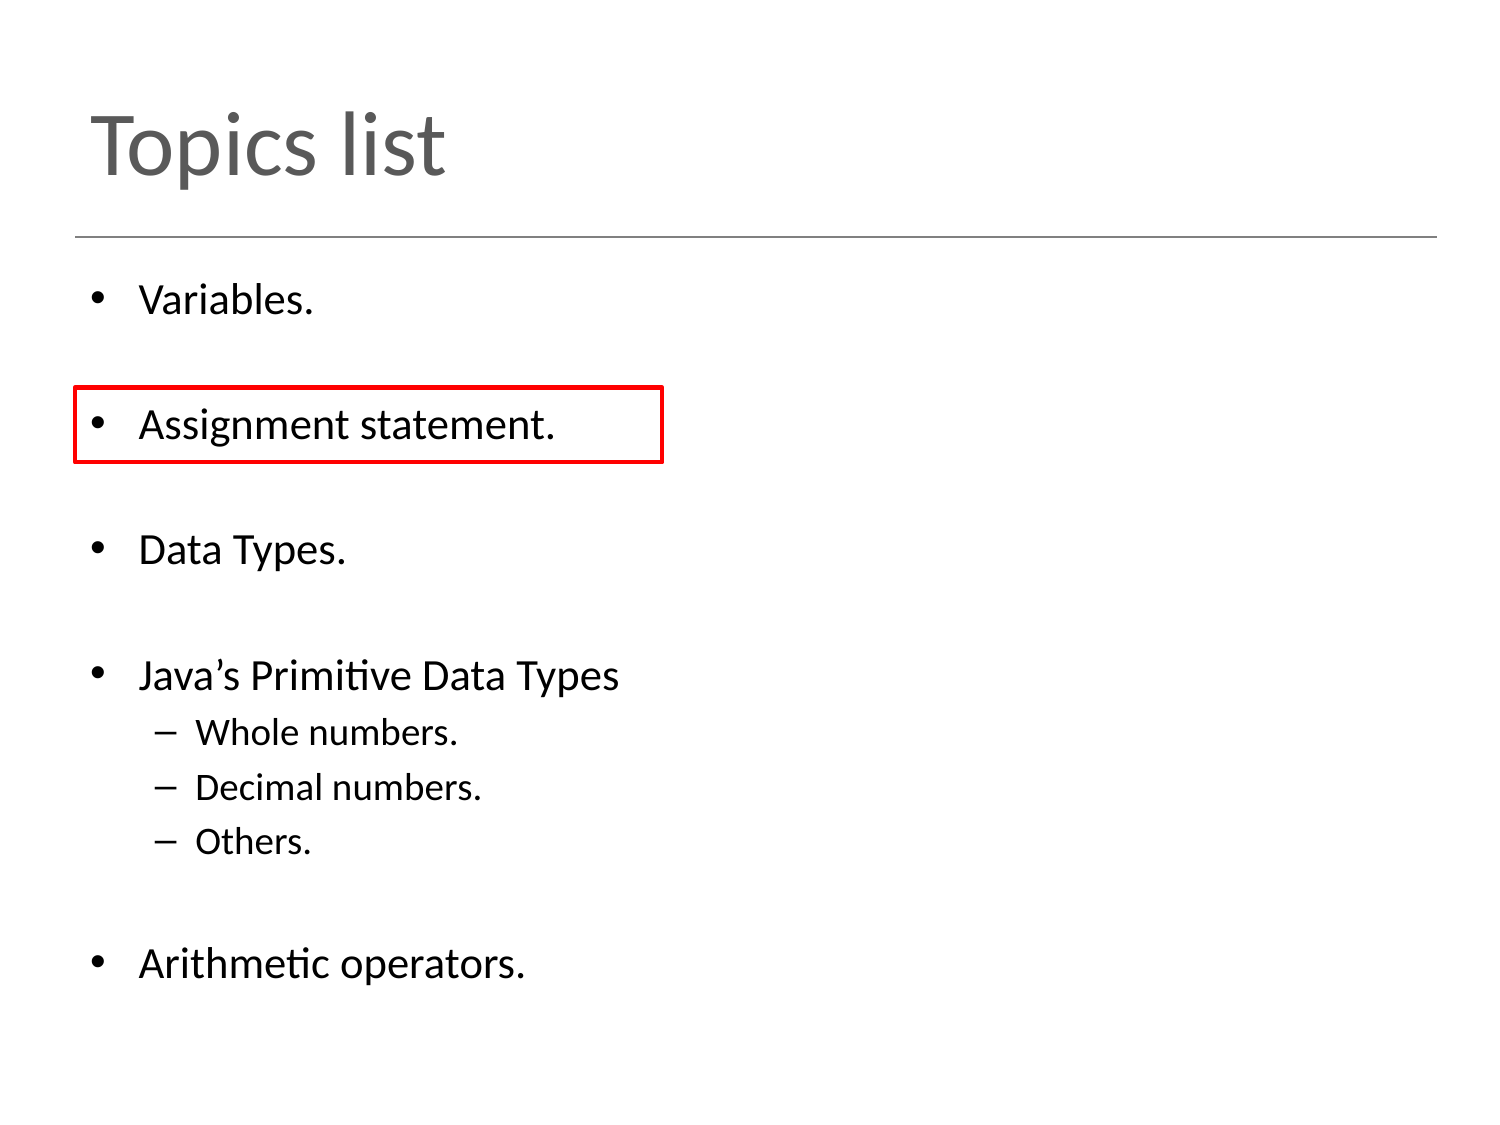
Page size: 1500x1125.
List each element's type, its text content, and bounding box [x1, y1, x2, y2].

text_box [73, 385, 664, 464]
title Topics list [75, 45, 1425, 233]
list Variables. Assignment statement. Data Types. Java’s Primitive Data Types Whole numbers. Decimal numbers. Others. Arithmetic operators. [75, 262, 1425, 1005]
